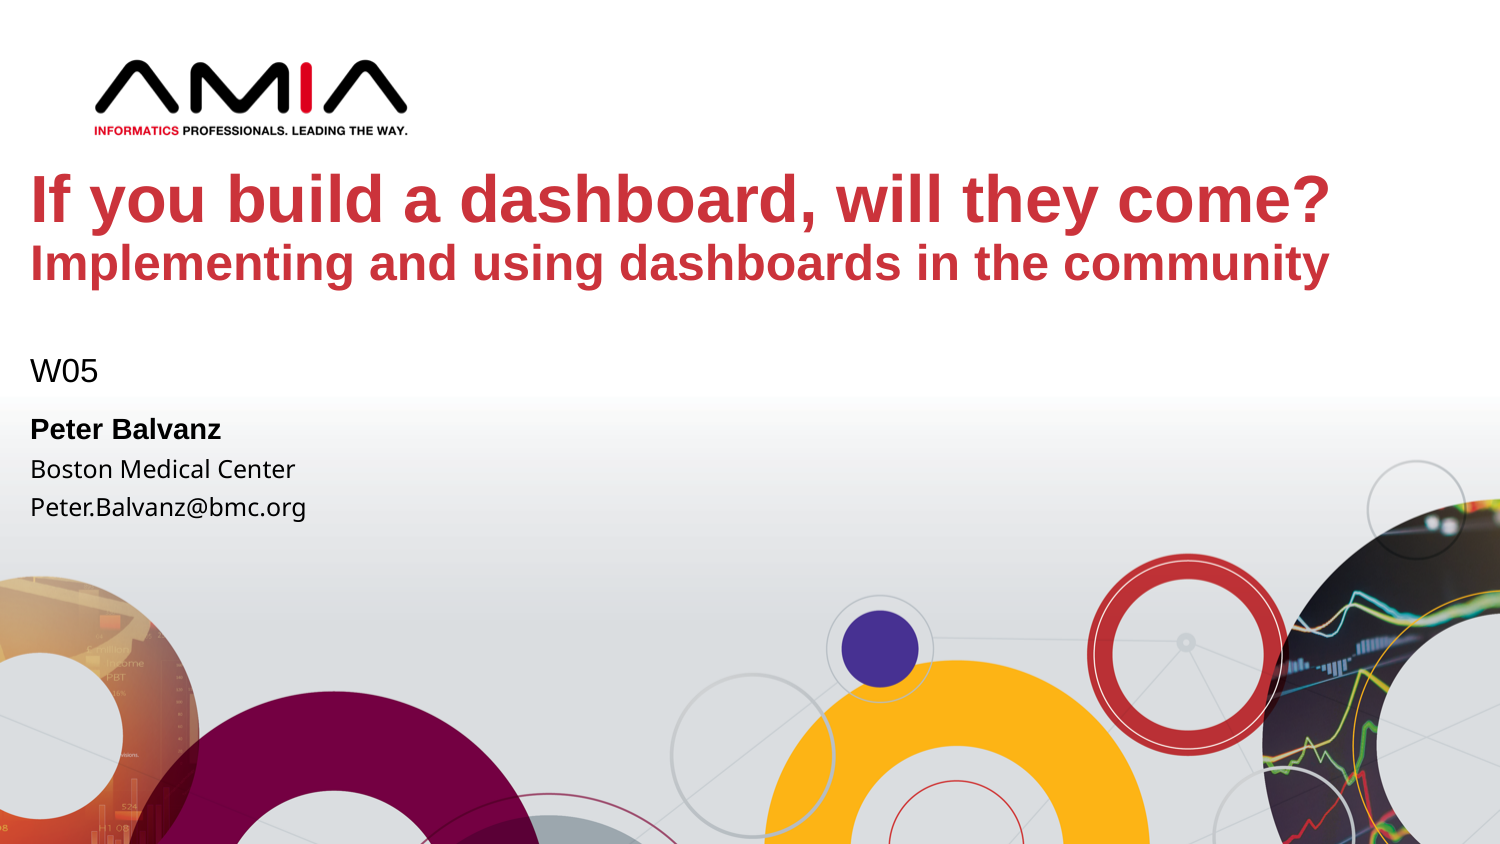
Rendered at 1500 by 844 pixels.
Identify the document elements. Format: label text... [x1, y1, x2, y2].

list If you build a dashboard, will they come? Implementing and using dashboards in the community W05 [30, 206, 1459, 389]
subtitle Peter Balvanz Boston Medical Center Peter.Balvanz@bmc.org [30, 410, 1204, 523]
picture [0, 0, 1500, 844]
